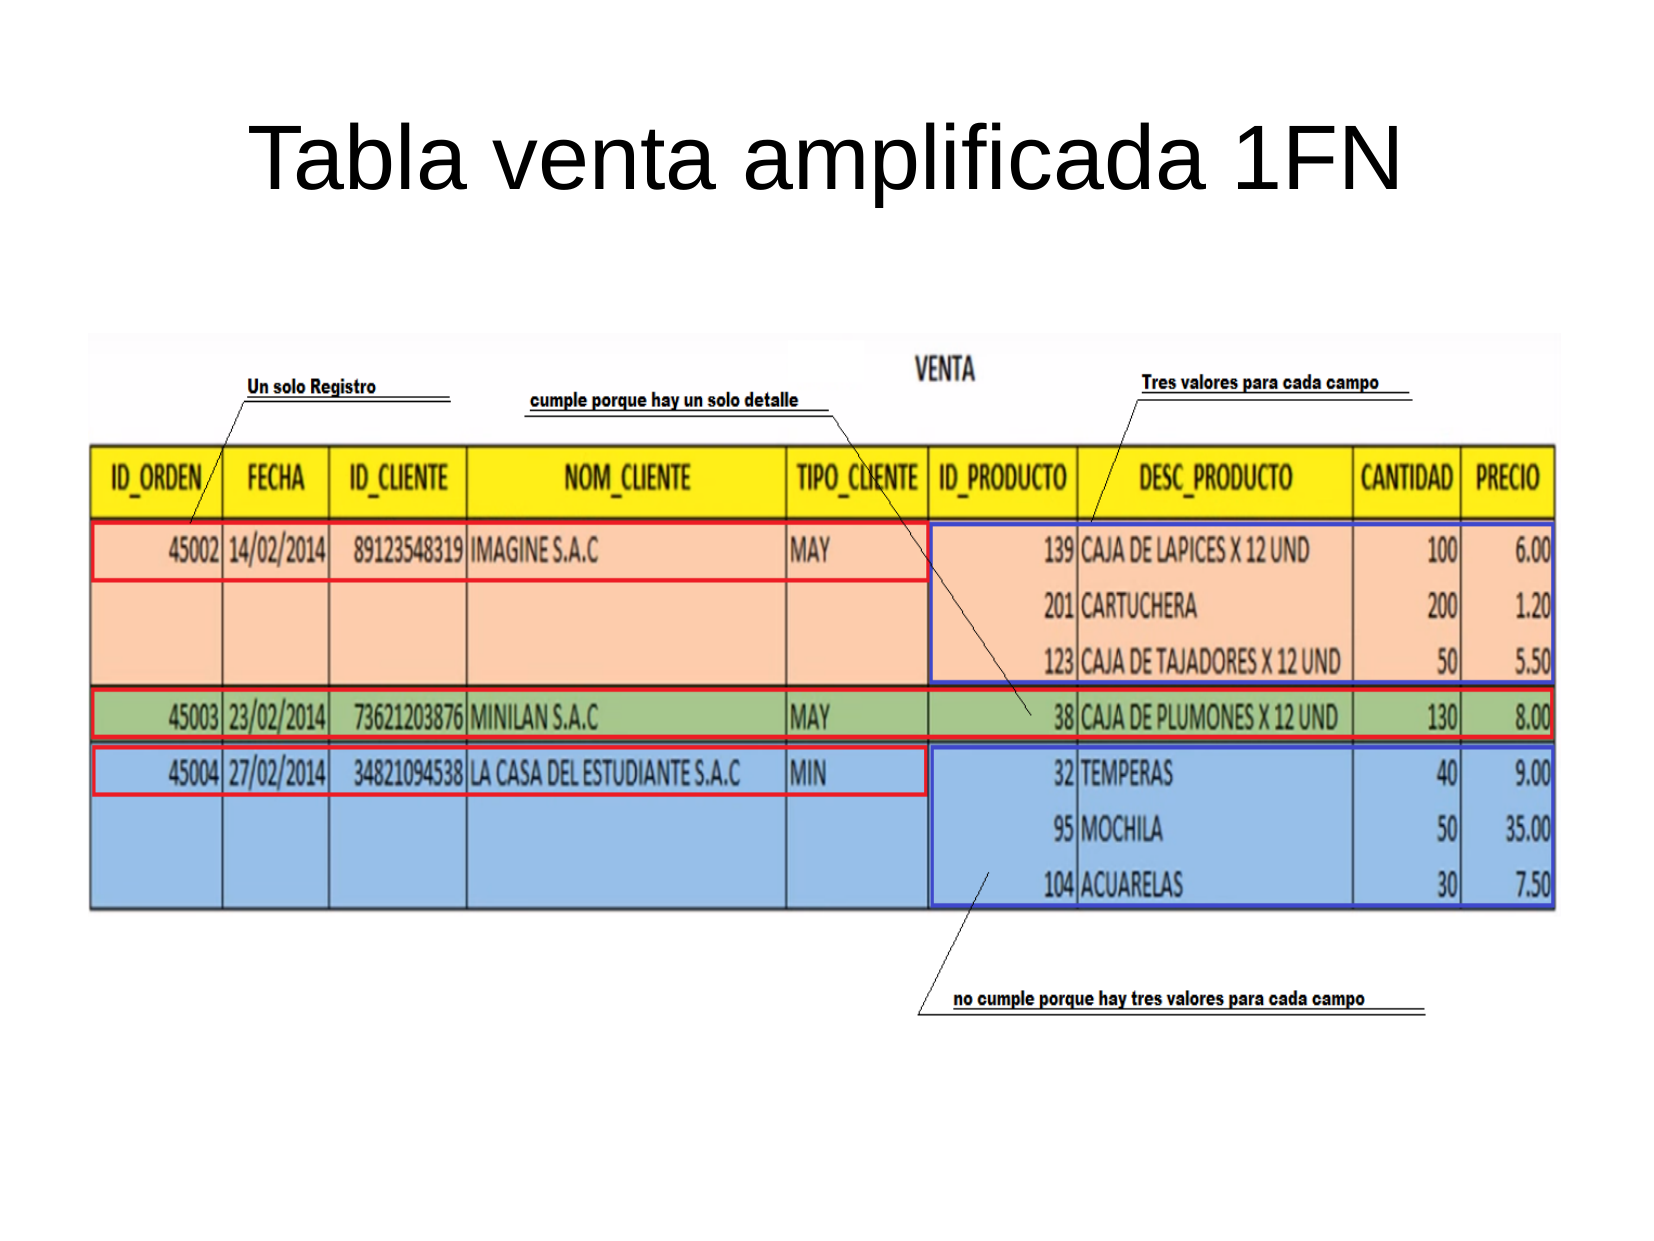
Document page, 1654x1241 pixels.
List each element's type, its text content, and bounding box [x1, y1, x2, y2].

text_box Tabla venta amplificada 1FN [82, 49, 1571, 257]
text_box [82, 290, 1571, 1109]
picture [88, 333, 1562, 1032]
